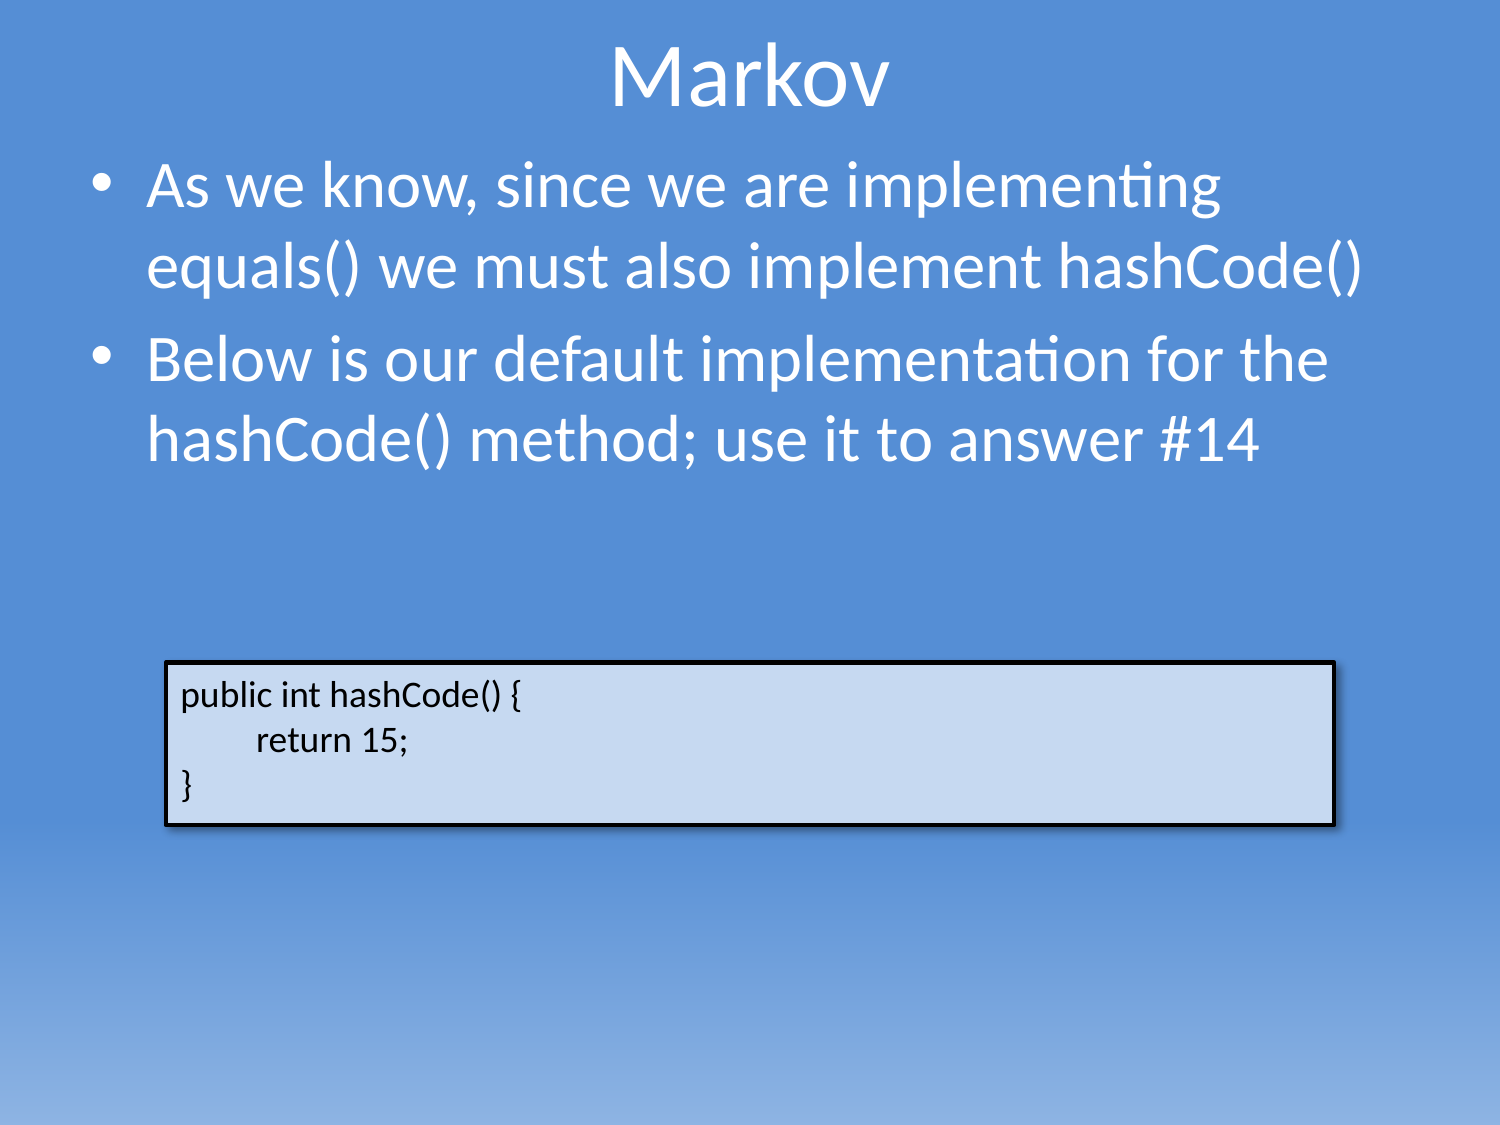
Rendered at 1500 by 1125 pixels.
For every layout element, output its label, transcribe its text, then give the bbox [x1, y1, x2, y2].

title Markov [75, 6, 1425, 133]
text_box public int hashCode() { return 15; } [164, 660, 1336, 827]
list As we know, since we are implementing equals() we must also implement hashCode() Below is our default implementation for the hashCode() method; use it to answer #14 [75, 133, 1425, 1043]
